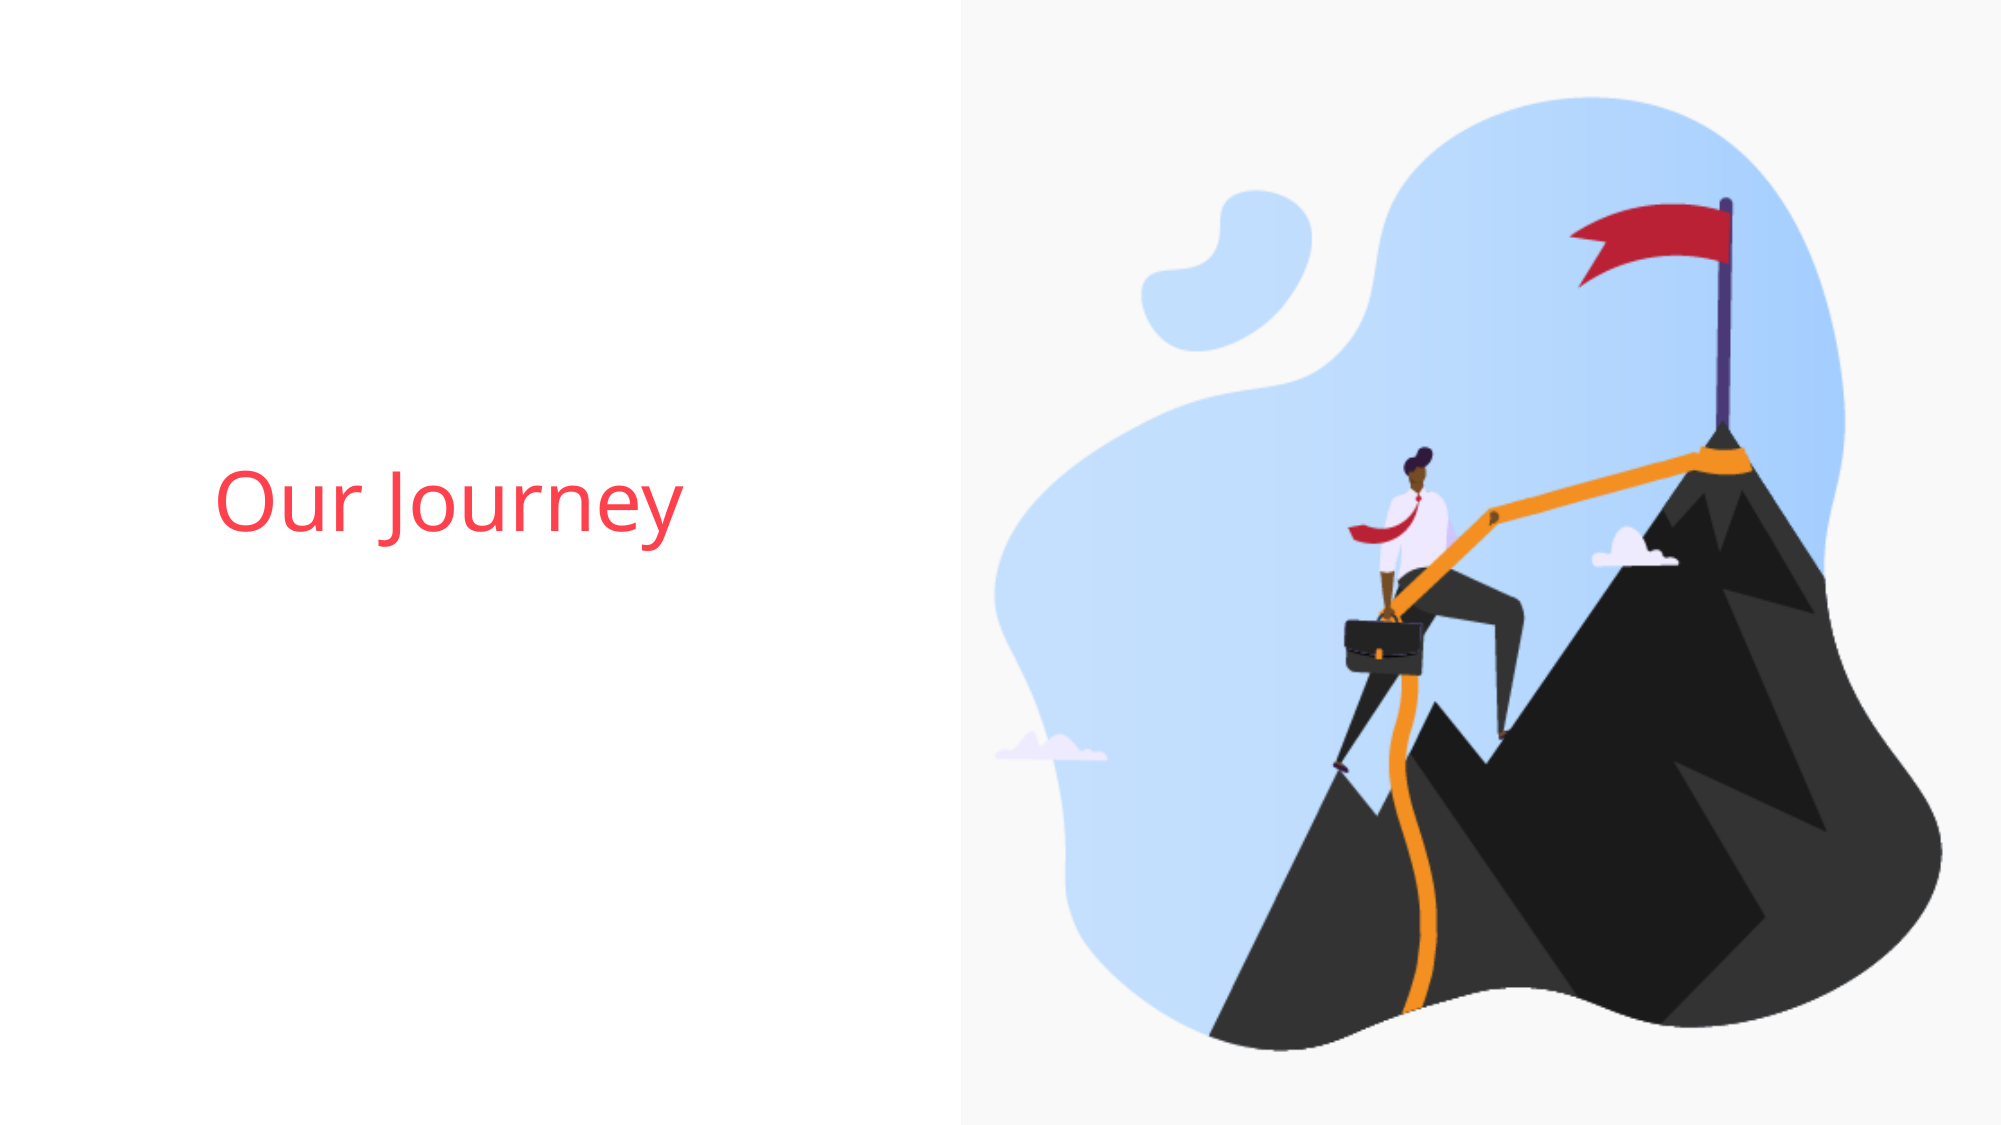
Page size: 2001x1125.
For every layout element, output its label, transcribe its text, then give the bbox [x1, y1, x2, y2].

title Our Journey [213, 447, 760, 544]
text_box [961, 0, 2000, 1125]
